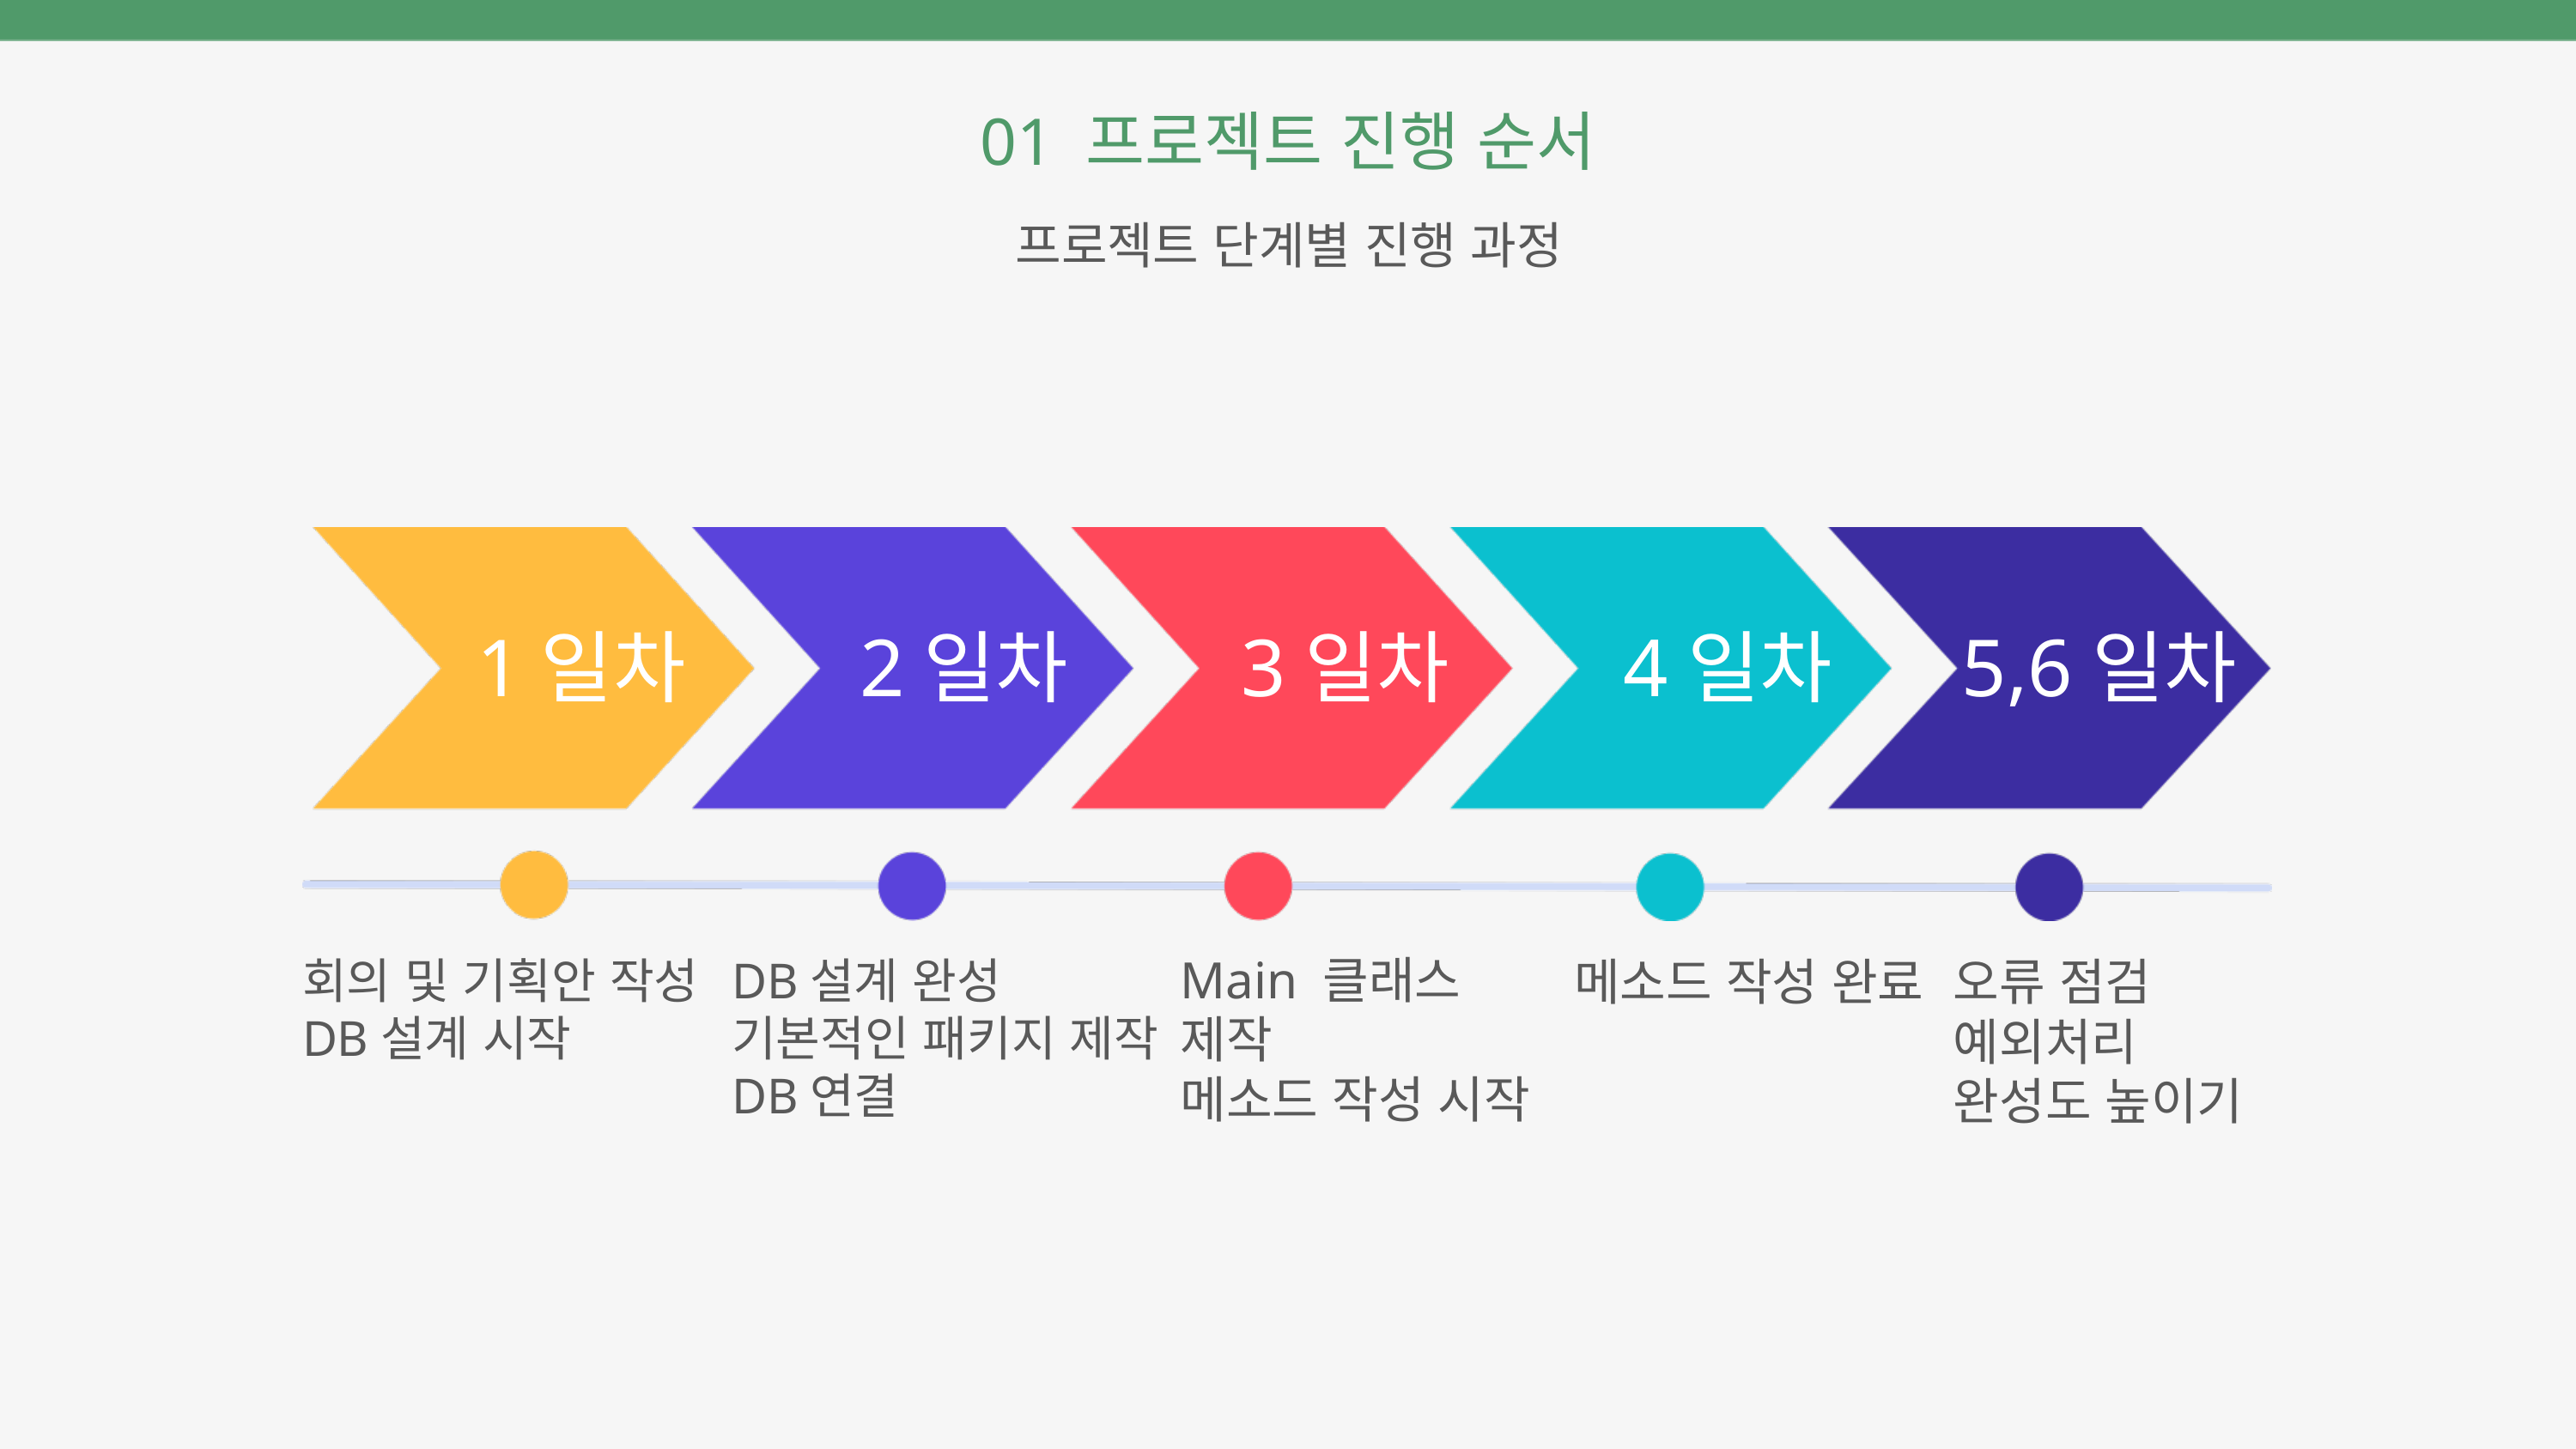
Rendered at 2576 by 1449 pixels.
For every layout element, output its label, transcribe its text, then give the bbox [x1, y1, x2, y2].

text_box 메소드 작성 완료 [1574, 953, 1938, 1023]
text_box 회의 및 기획안 작성 DB설계 시작 [302, 953, 716, 1079]
text_box 프로젝트 단계별 진행 과정 [258, 216, 2321, 287]
text_box Main 클래스 제작 메소드 작성 시작 [1180, 951, 1560, 1081]
text_box 오류 점검 예외처리 완성도 높이기 [1953, 953, 2256, 1143]
picture [301, 527, 2273, 922]
text_box 01 프로젝트 진행 순서 [361, 89, 2215, 181]
picture [0, 0, 2576, 42]
text_box DB설계 완성 기본적인 패키지 제작 DB연결 [732, 953, 1165, 1136]
